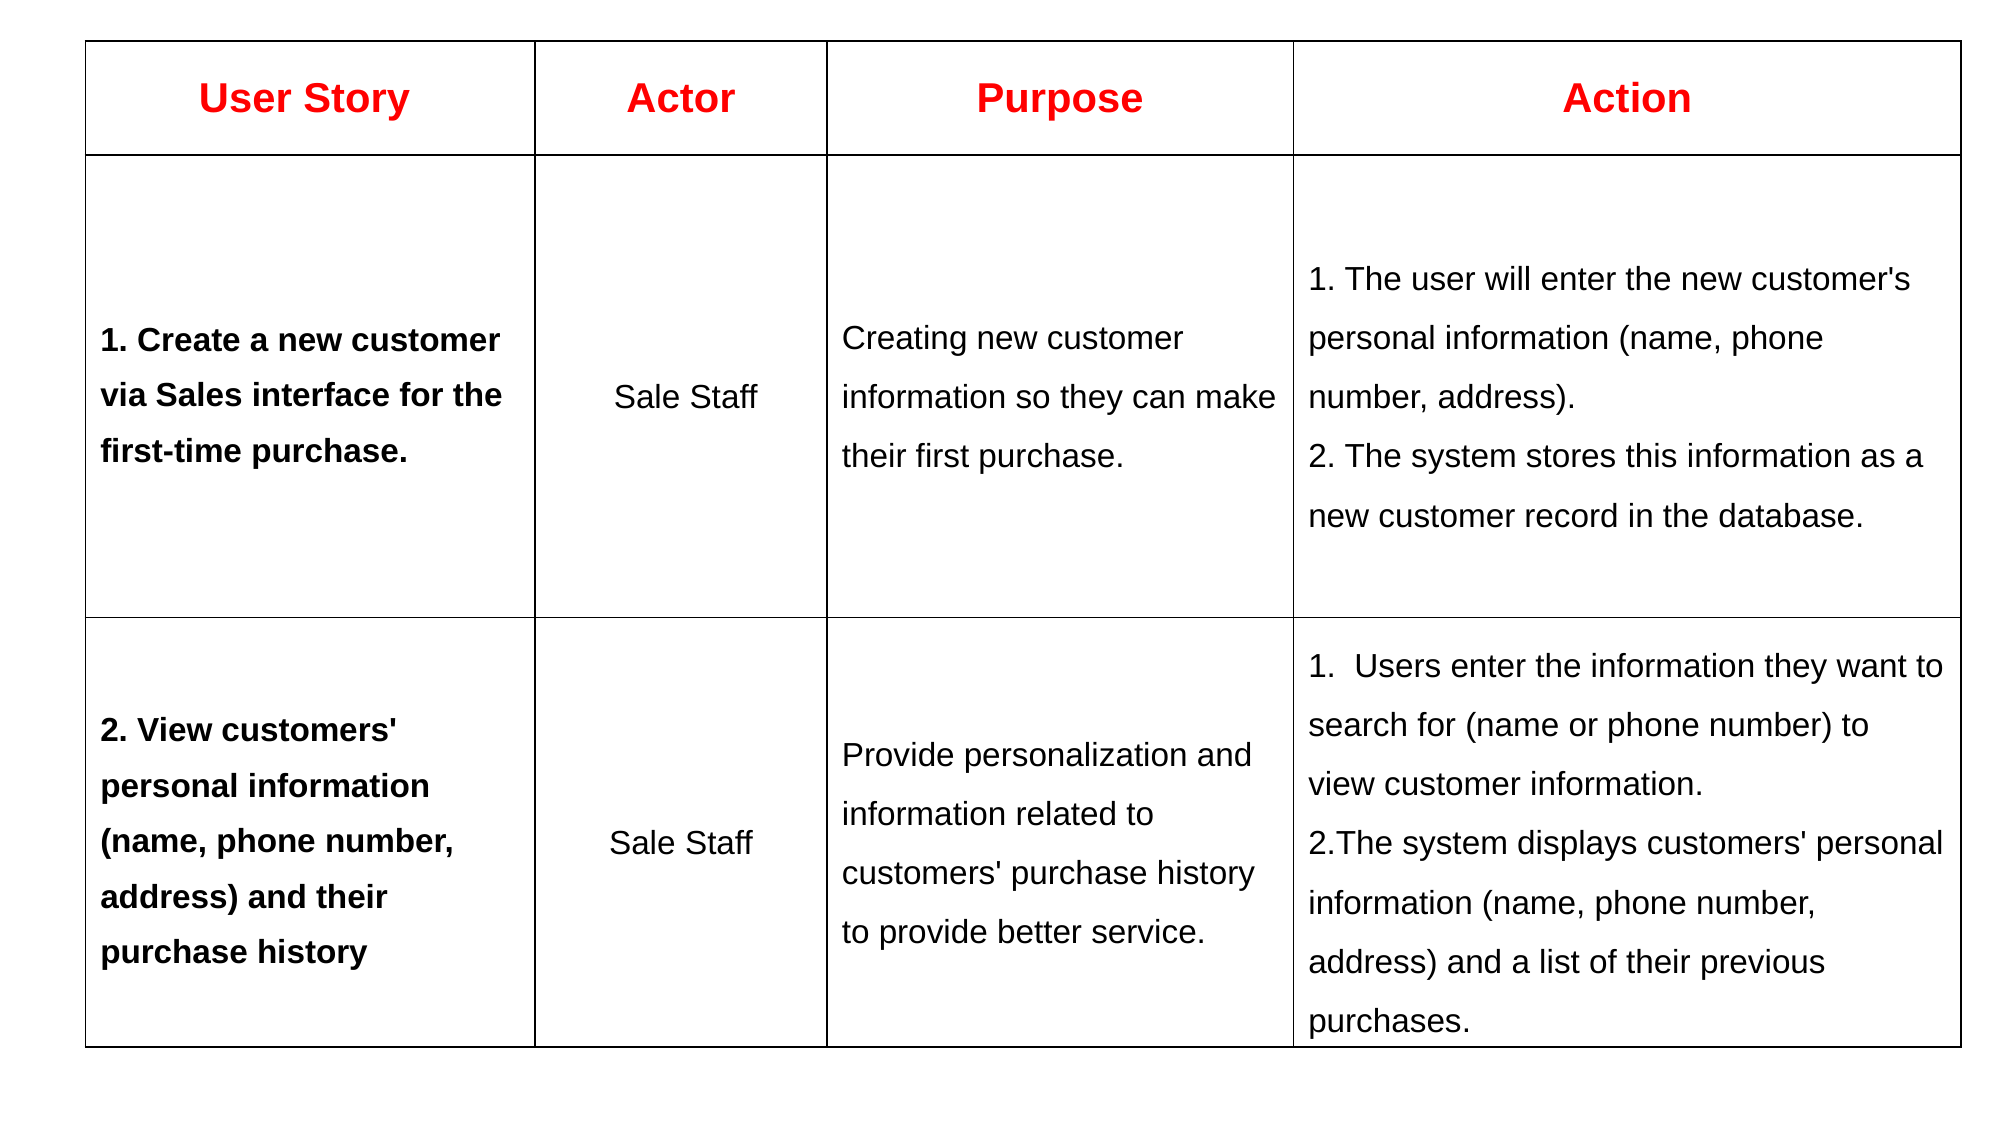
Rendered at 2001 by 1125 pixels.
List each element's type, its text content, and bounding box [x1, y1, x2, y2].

table_header Purpose [828, 42, 1293, 154]
table_cell Sale Staff [536, 156, 826, 617]
table_cell Creating new customer information so they can make their first purchase. [828, 156, 1293, 617]
table_cell 2. View customers' personal information (name, phone number, address) and their purchase history [86, 618, 534, 1046]
table_cell Provide personalization and information related to customers' purchase history to provide better service. [828, 618, 1293, 1046]
table_header Action [1294, 42, 1960, 154]
table_cell 1. Create a new customer via Sales interface for the first-time purchase. [86, 156, 534, 617]
table_header User Story [86, 42, 534, 154]
table_cell Sale Staff [536, 618, 826, 1046]
table_cell 1. The user will enter the new customer's personal information (name, phone number, address). 2. The system stores this information as a new customer record in the database. [1294, 156, 1960, 617]
table_cell 1. Users enter the information they want to search for (name or phone number) to view customer information. 2.The system displays customers' personal information (name, phone number, address) and a list of their previous purchases. [1294, 618, 1960, 1046]
table_header Actor [536, 42, 826, 154]
